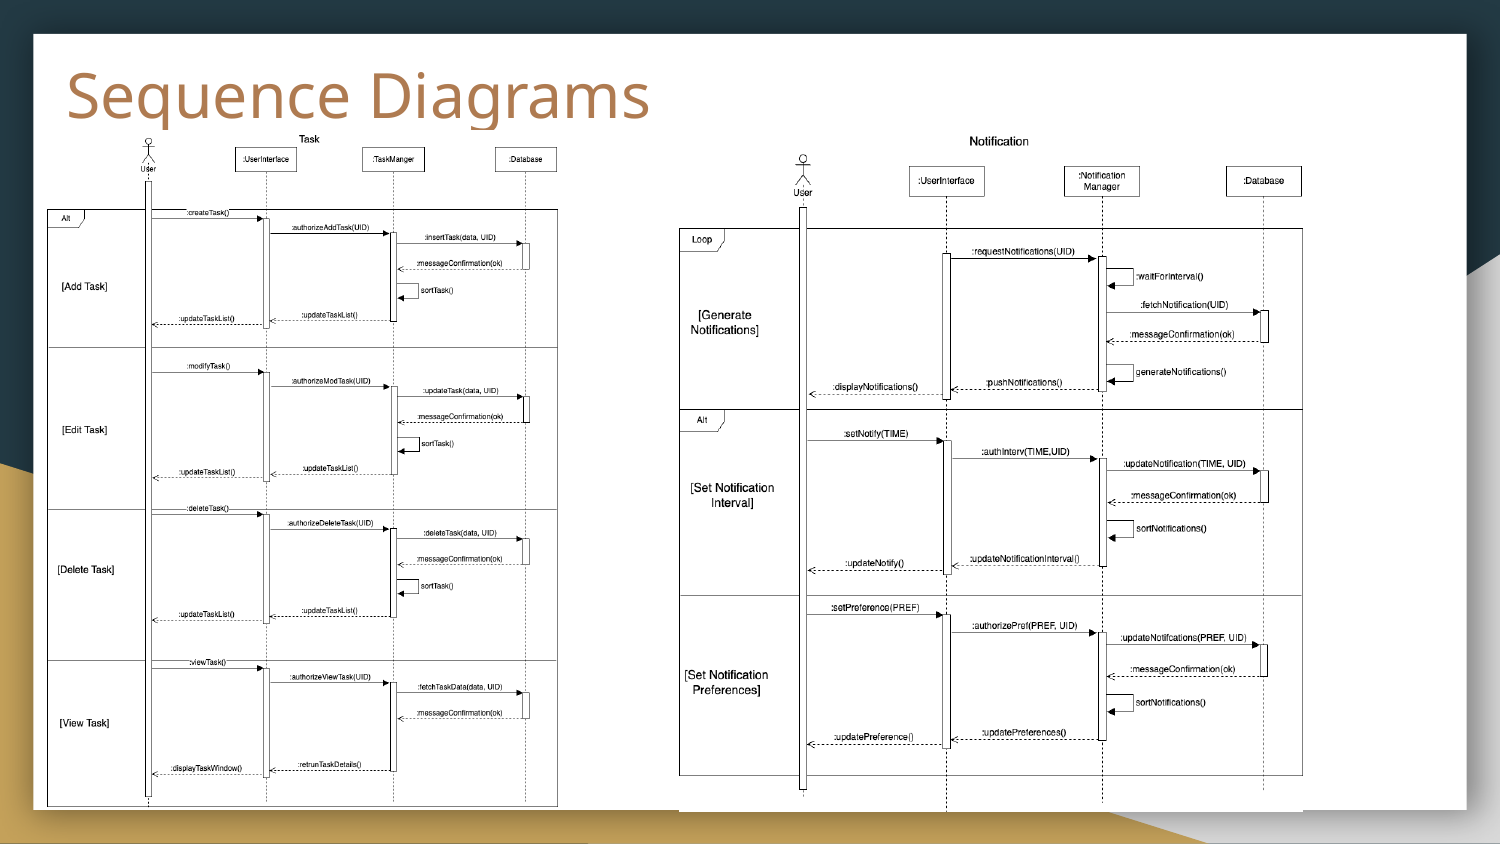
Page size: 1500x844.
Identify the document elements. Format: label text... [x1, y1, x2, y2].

title Sequence Diagrams [51, 41, 1283, 198]
picture [47, 130, 558, 808]
picture [679, 130, 1303, 812]
